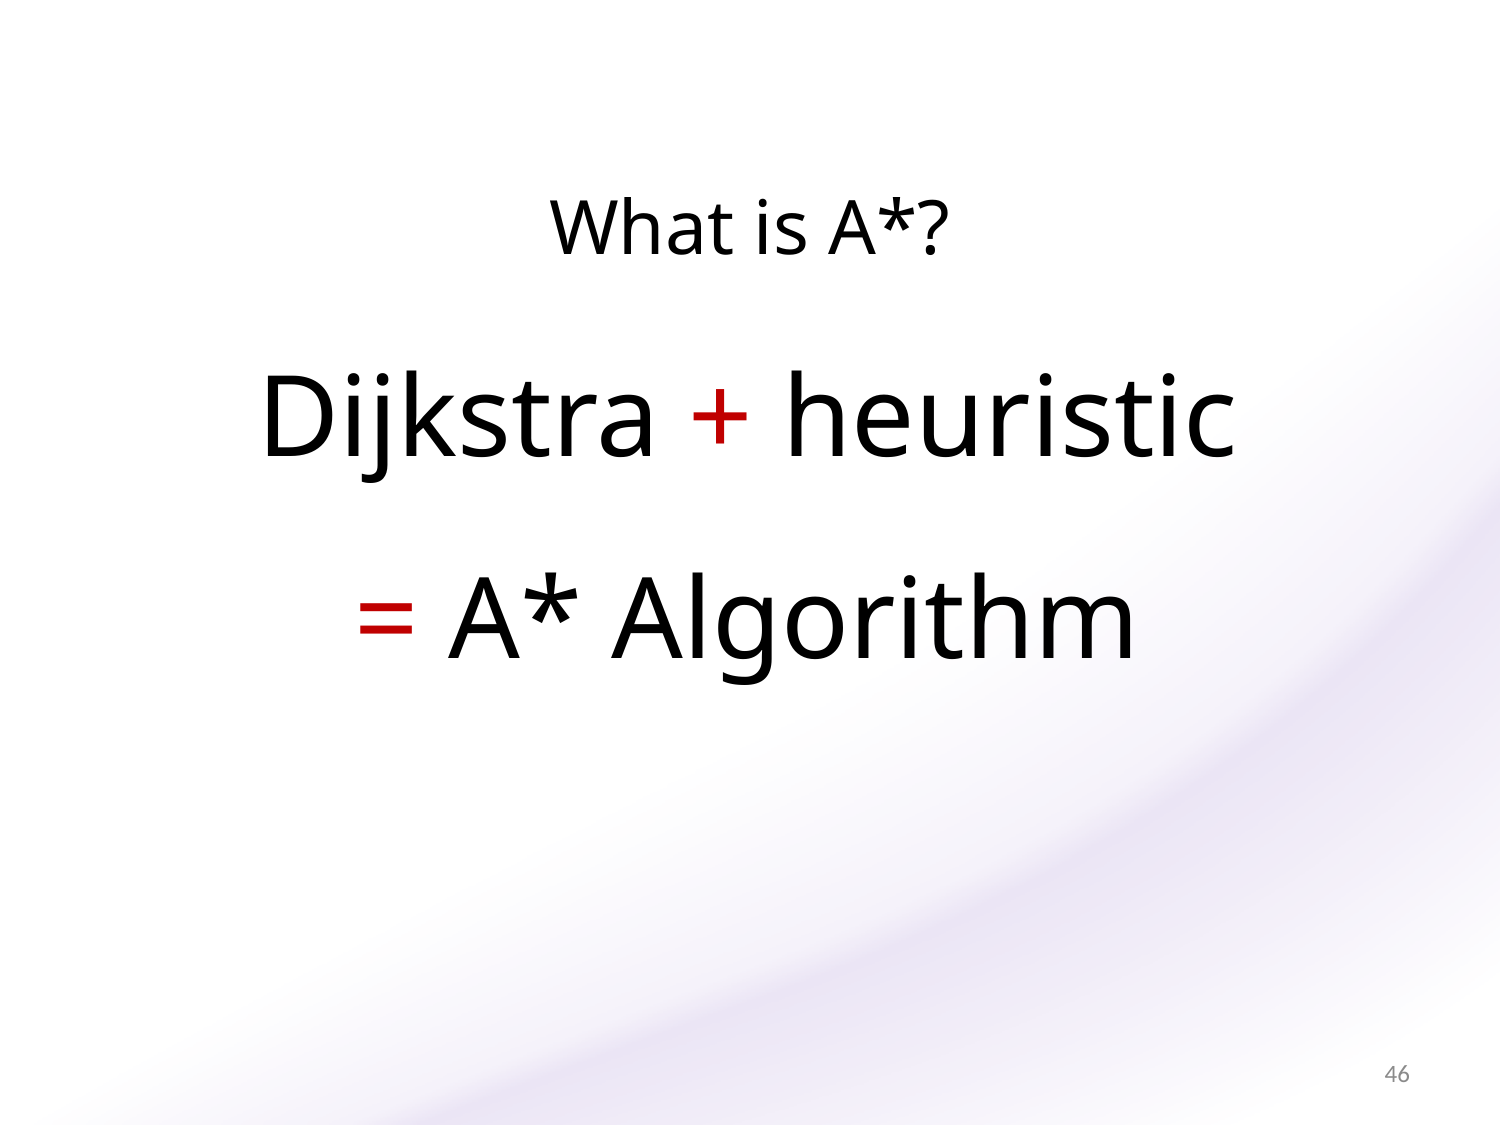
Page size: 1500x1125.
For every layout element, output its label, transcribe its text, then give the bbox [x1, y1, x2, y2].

picture [0, 0, 1500, 1125]
text_box Dijkstra + heuristic = A* Algorithm [242, 336, 1253, 689]
text_box What is A*? [534, 172, 966, 278]
slide_number 46 [1074, 1042, 1425, 1103]
